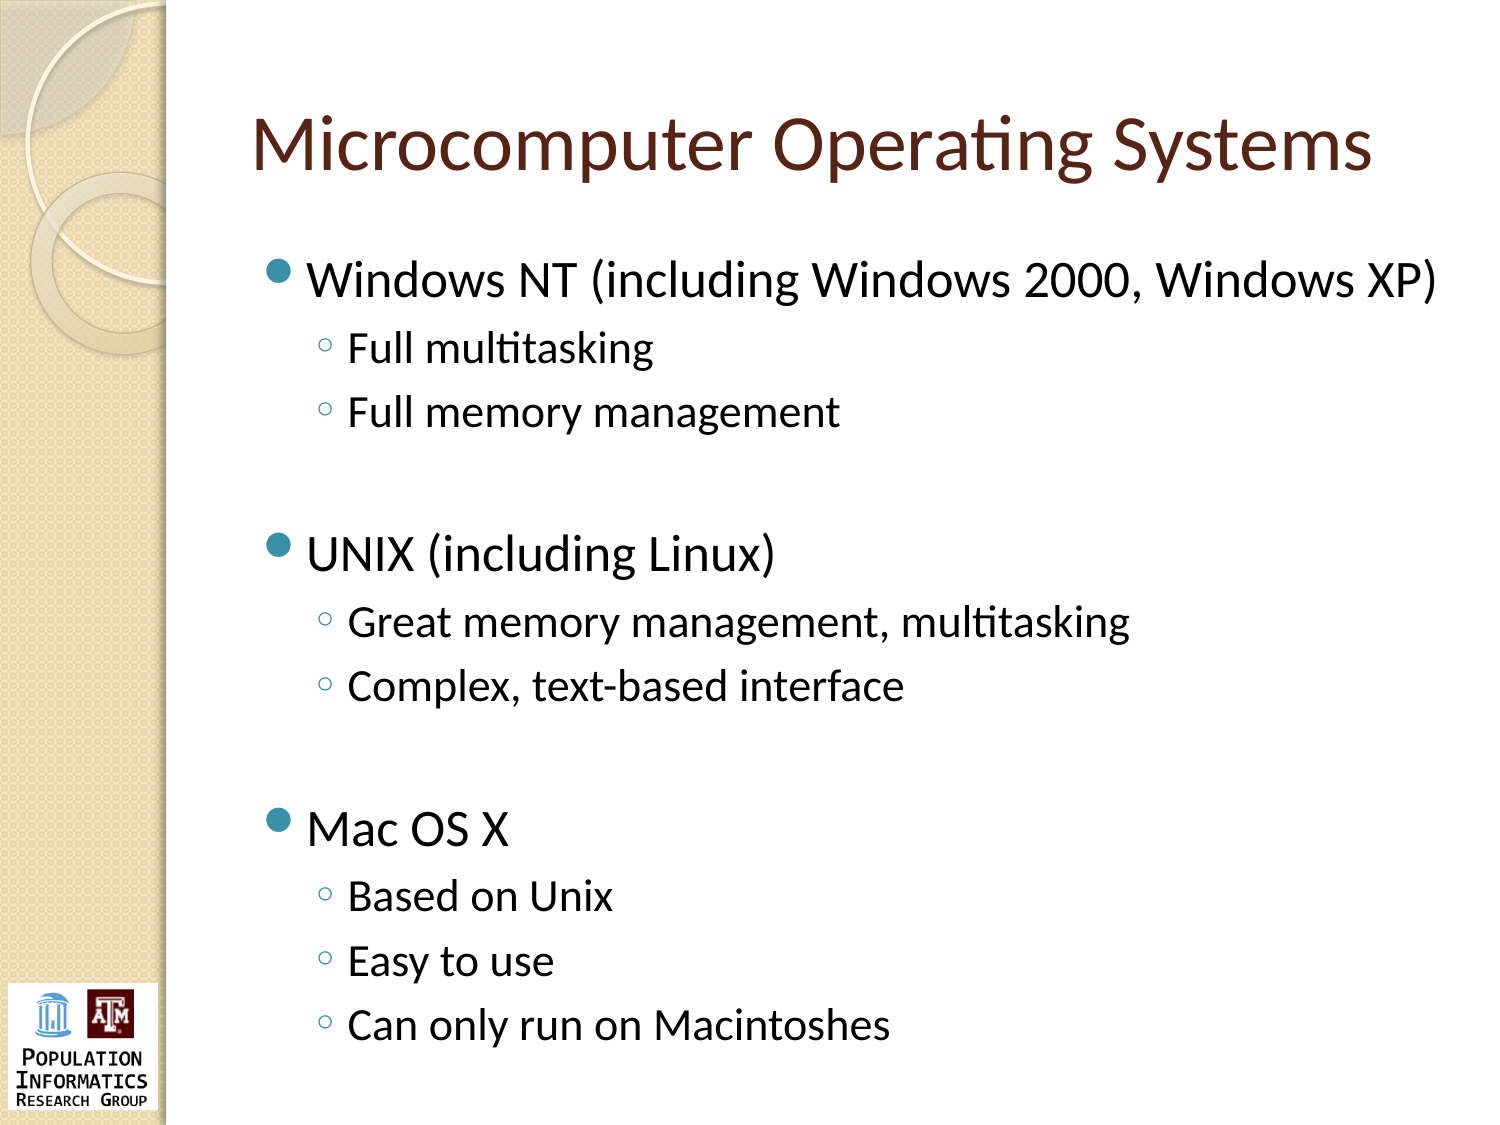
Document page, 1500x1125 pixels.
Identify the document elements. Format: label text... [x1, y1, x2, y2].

picture [8, 983, 158, 1110]
title Microcomputer Operating Systems [235, 45, 1466, 233]
list Windows NT (including Windows 2000, Windows XP) Full multitasking Full memory management UNIX (including Linux) Great memory management, multitasking Complex, text-based interface Mac OS X Based on Unix Easy to use Can only run on Macintoshes [235, 237, 1466, 1113]
